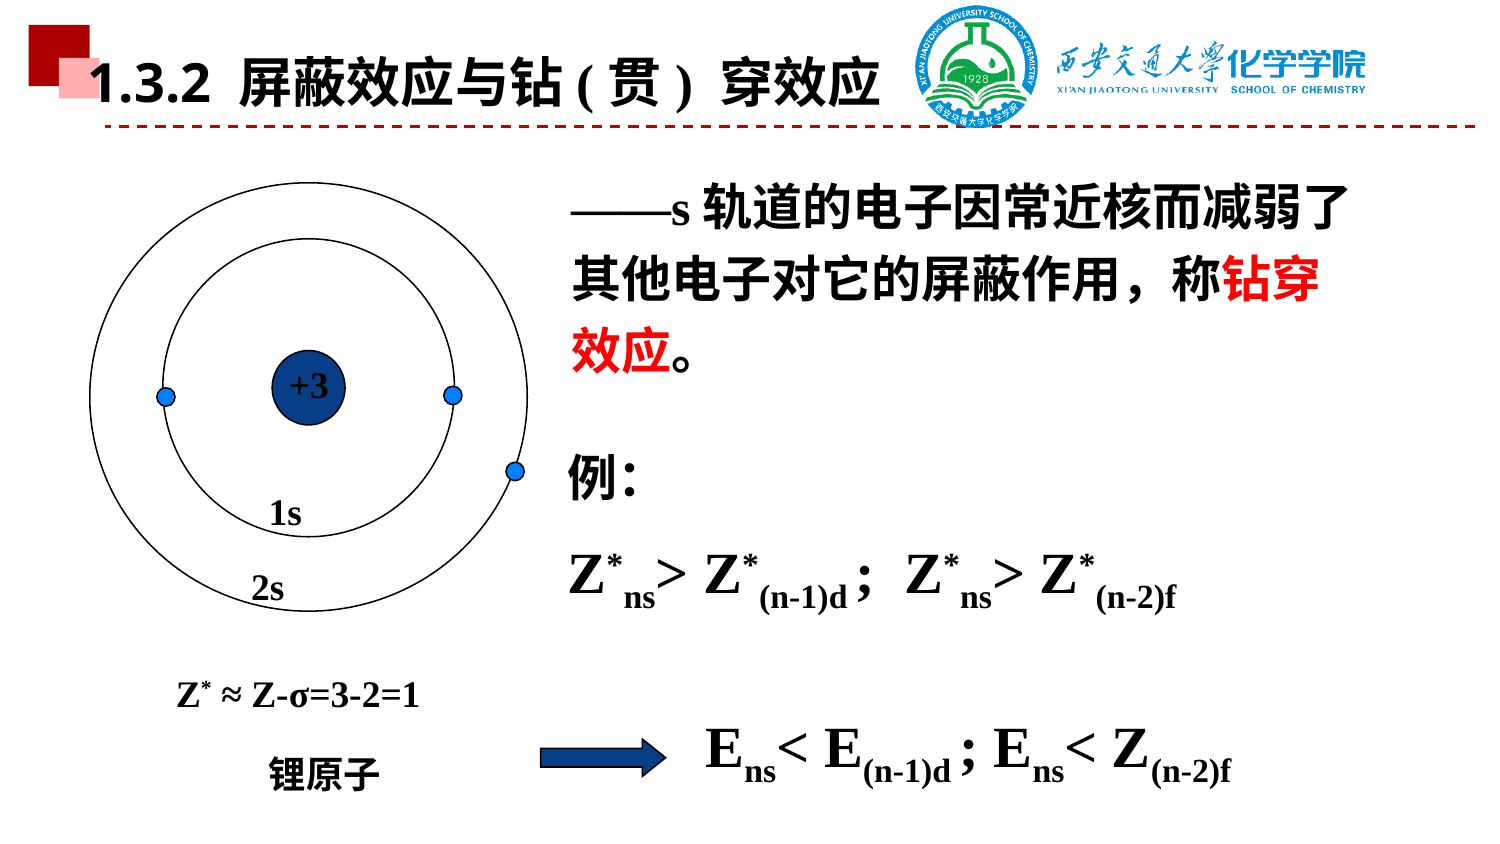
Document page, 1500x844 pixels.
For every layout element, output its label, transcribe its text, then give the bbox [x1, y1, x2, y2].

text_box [89, 182, 528, 617]
text_box [540, 739, 666, 777]
text_box 锂原子 [254, 743, 397, 804]
text_box Z* ≈ Z-σ=3-2=1 [161, 662, 436, 722]
picture [915, 121, 962, 128]
text_box ——s轨道的电子因常近核而减弱了其他电子对它的屏蔽作用，称钻穿效应。 [556, 155, 1382, 387]
text_box 1.3.2 屏蔽效应与钻(贯) 穿效应 [72, 40, 983, 121]
picture [937, 5, 1365, 128]
picture [915, 5, 967, 40]
text_box Ens< E(n-1)d ; Ens< Z(n-2)f [690, 702, 1466, 797]
text_box 例： Z*ns> Z*(n-1)d ; Z*ns> Z*(n-2)f [553, 439, 1378, 623]
